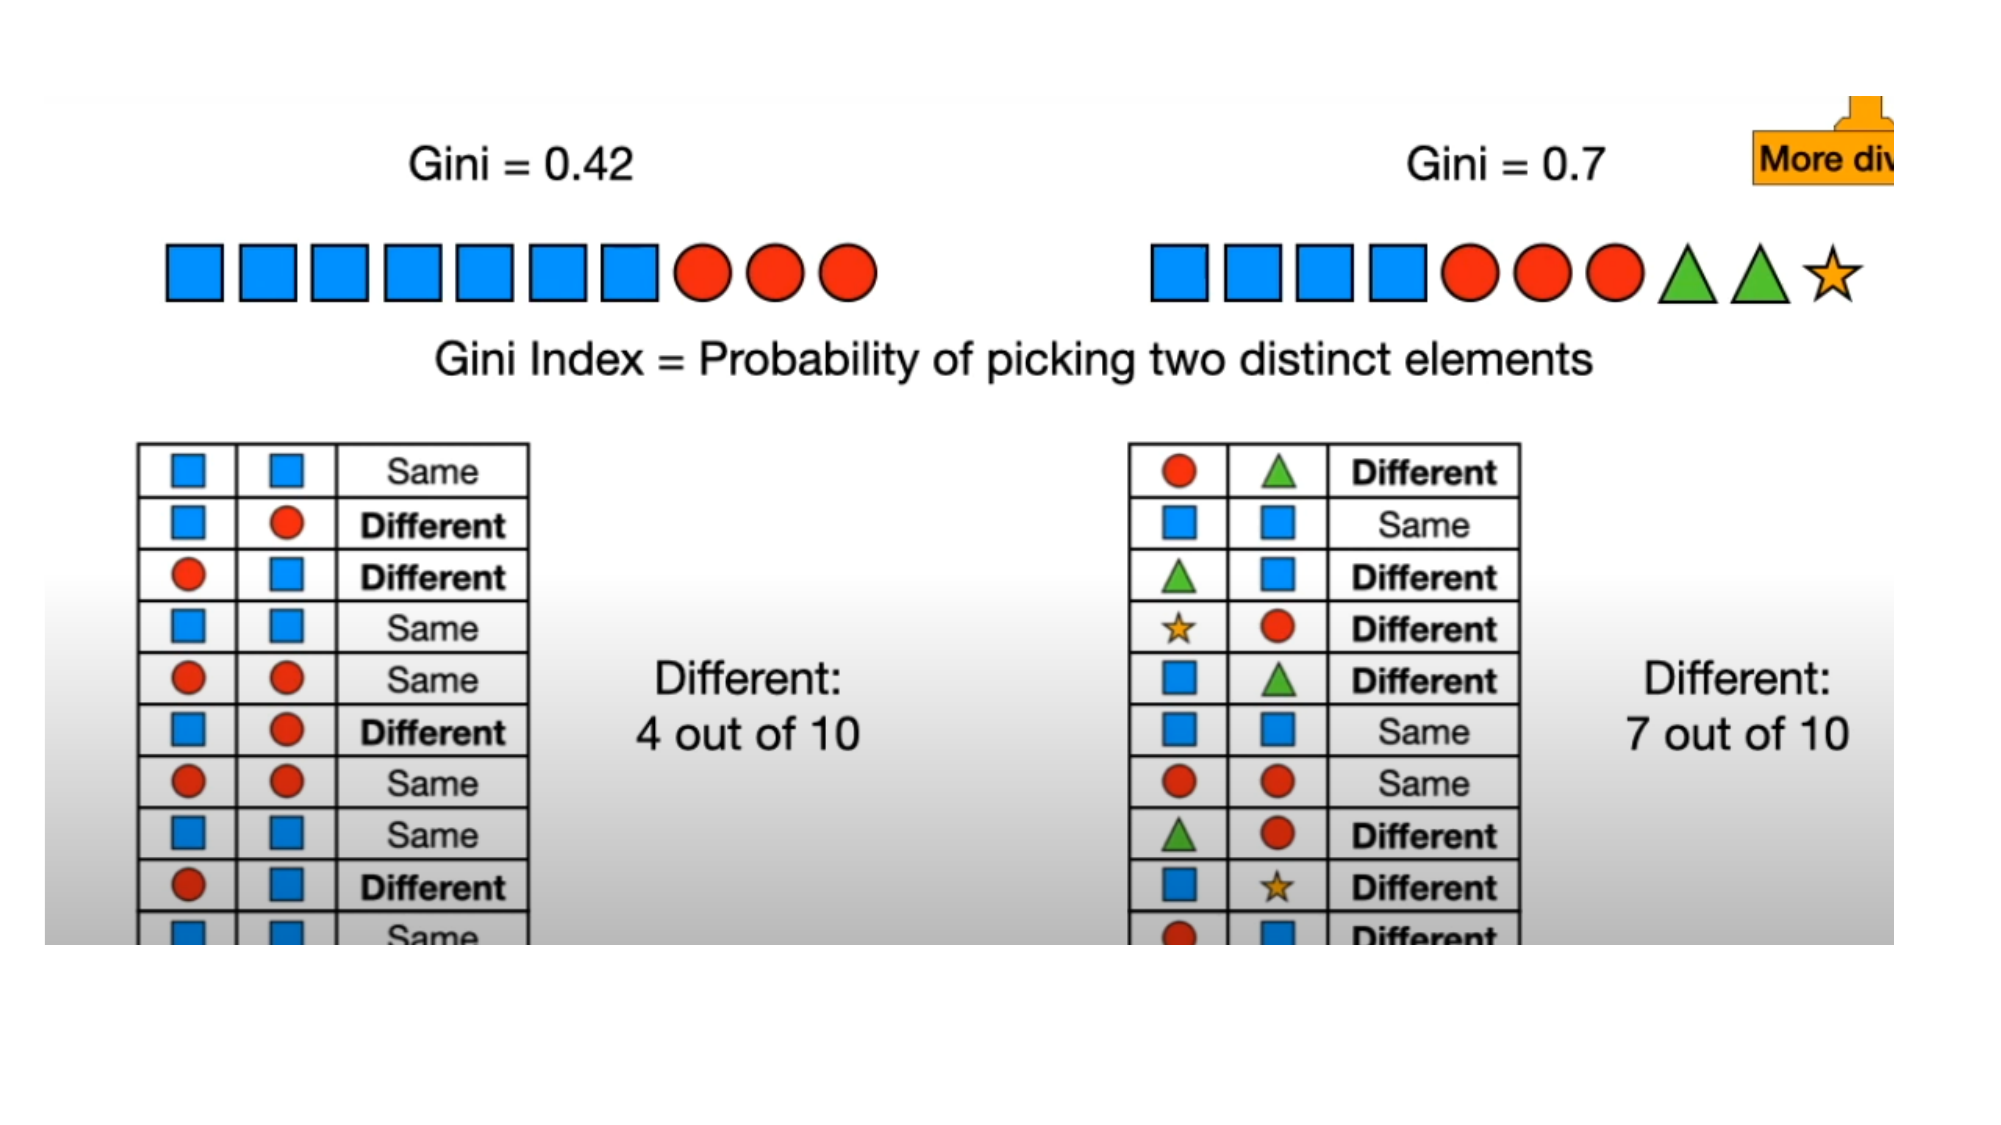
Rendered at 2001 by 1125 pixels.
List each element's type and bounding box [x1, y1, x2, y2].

picture [44, 95, 1895, 945]
